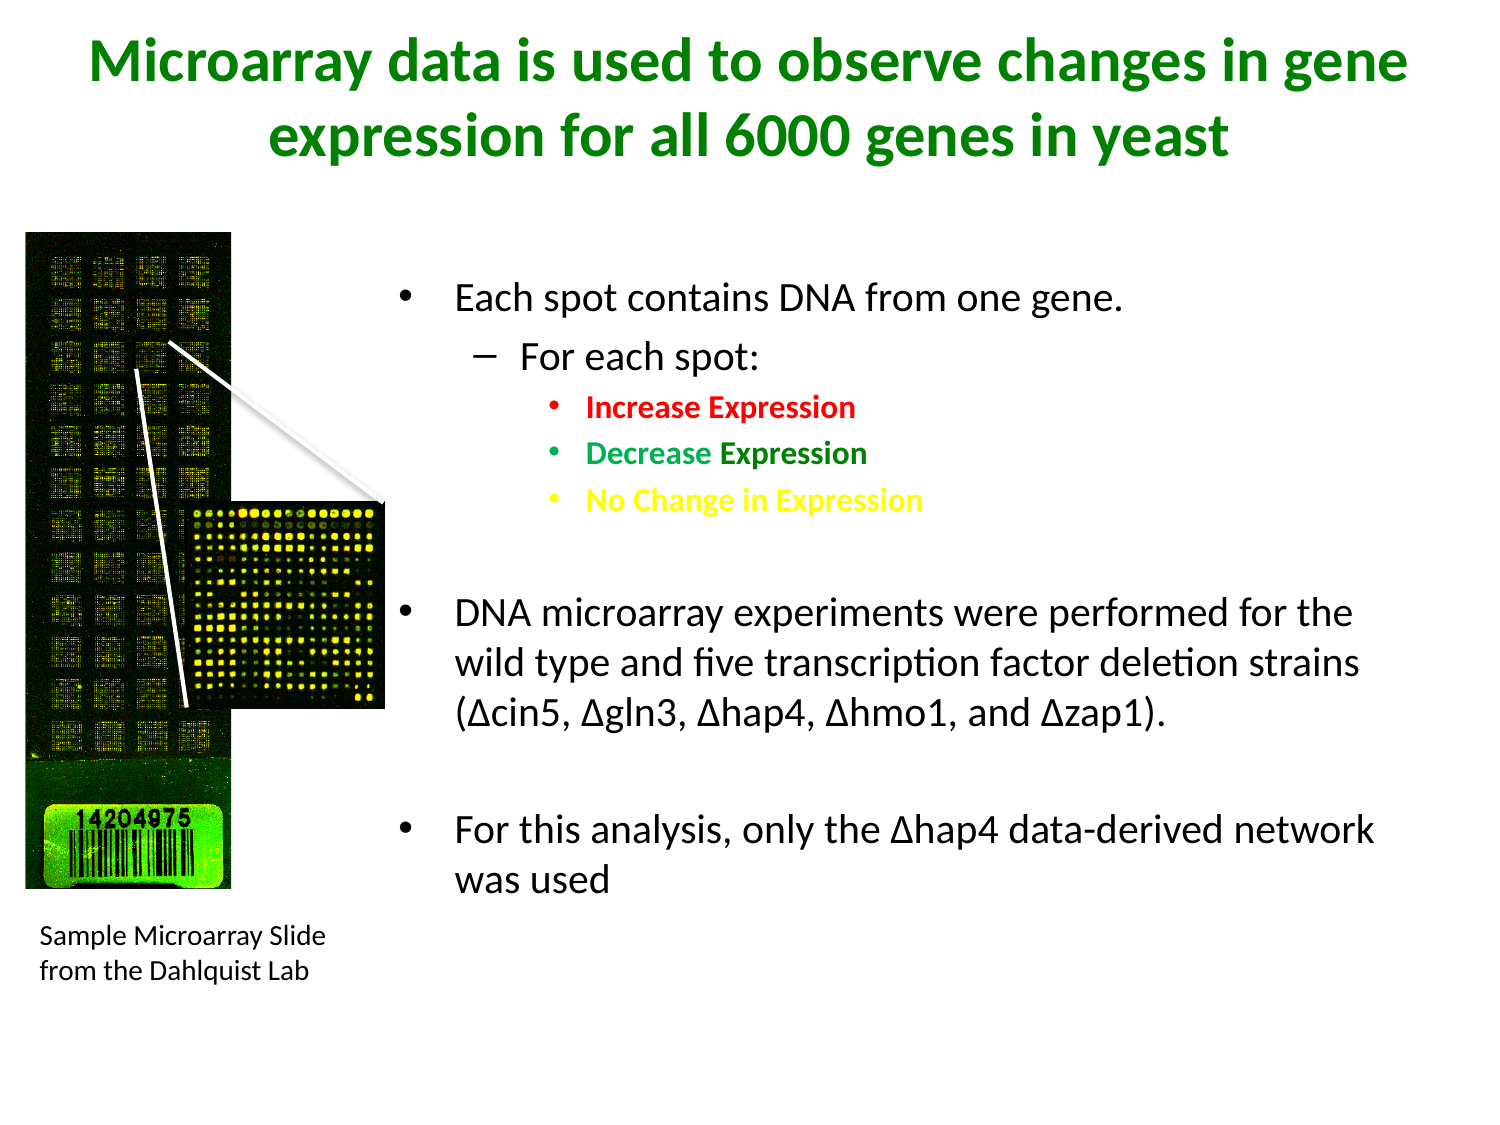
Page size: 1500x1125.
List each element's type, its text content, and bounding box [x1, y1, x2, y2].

text_box Sample Microarray Slide from the Dahlquist Lab [24, 908, 384, 994]
title Microarray data is used to observe changes in gene expression for all 6000 genes in yeast [0, 0, 1500, 188]
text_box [135, 368, 187, 708]
picture [24, 232, 384, 889]
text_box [168, 341, 384, 504]
list Each spot contains DNA from one gene. For each spot: Increase Expression Decrease Expression No Change in Expression DNA microarray experiments were performed for the wild type and five transcription factor deletion strains (Δcin5, Δgln3, Δhap4, Δhmo1, and Δzap1). For this analysis, only the Δhap4 data-derived network was used [383, 262, 1425, 1005]
